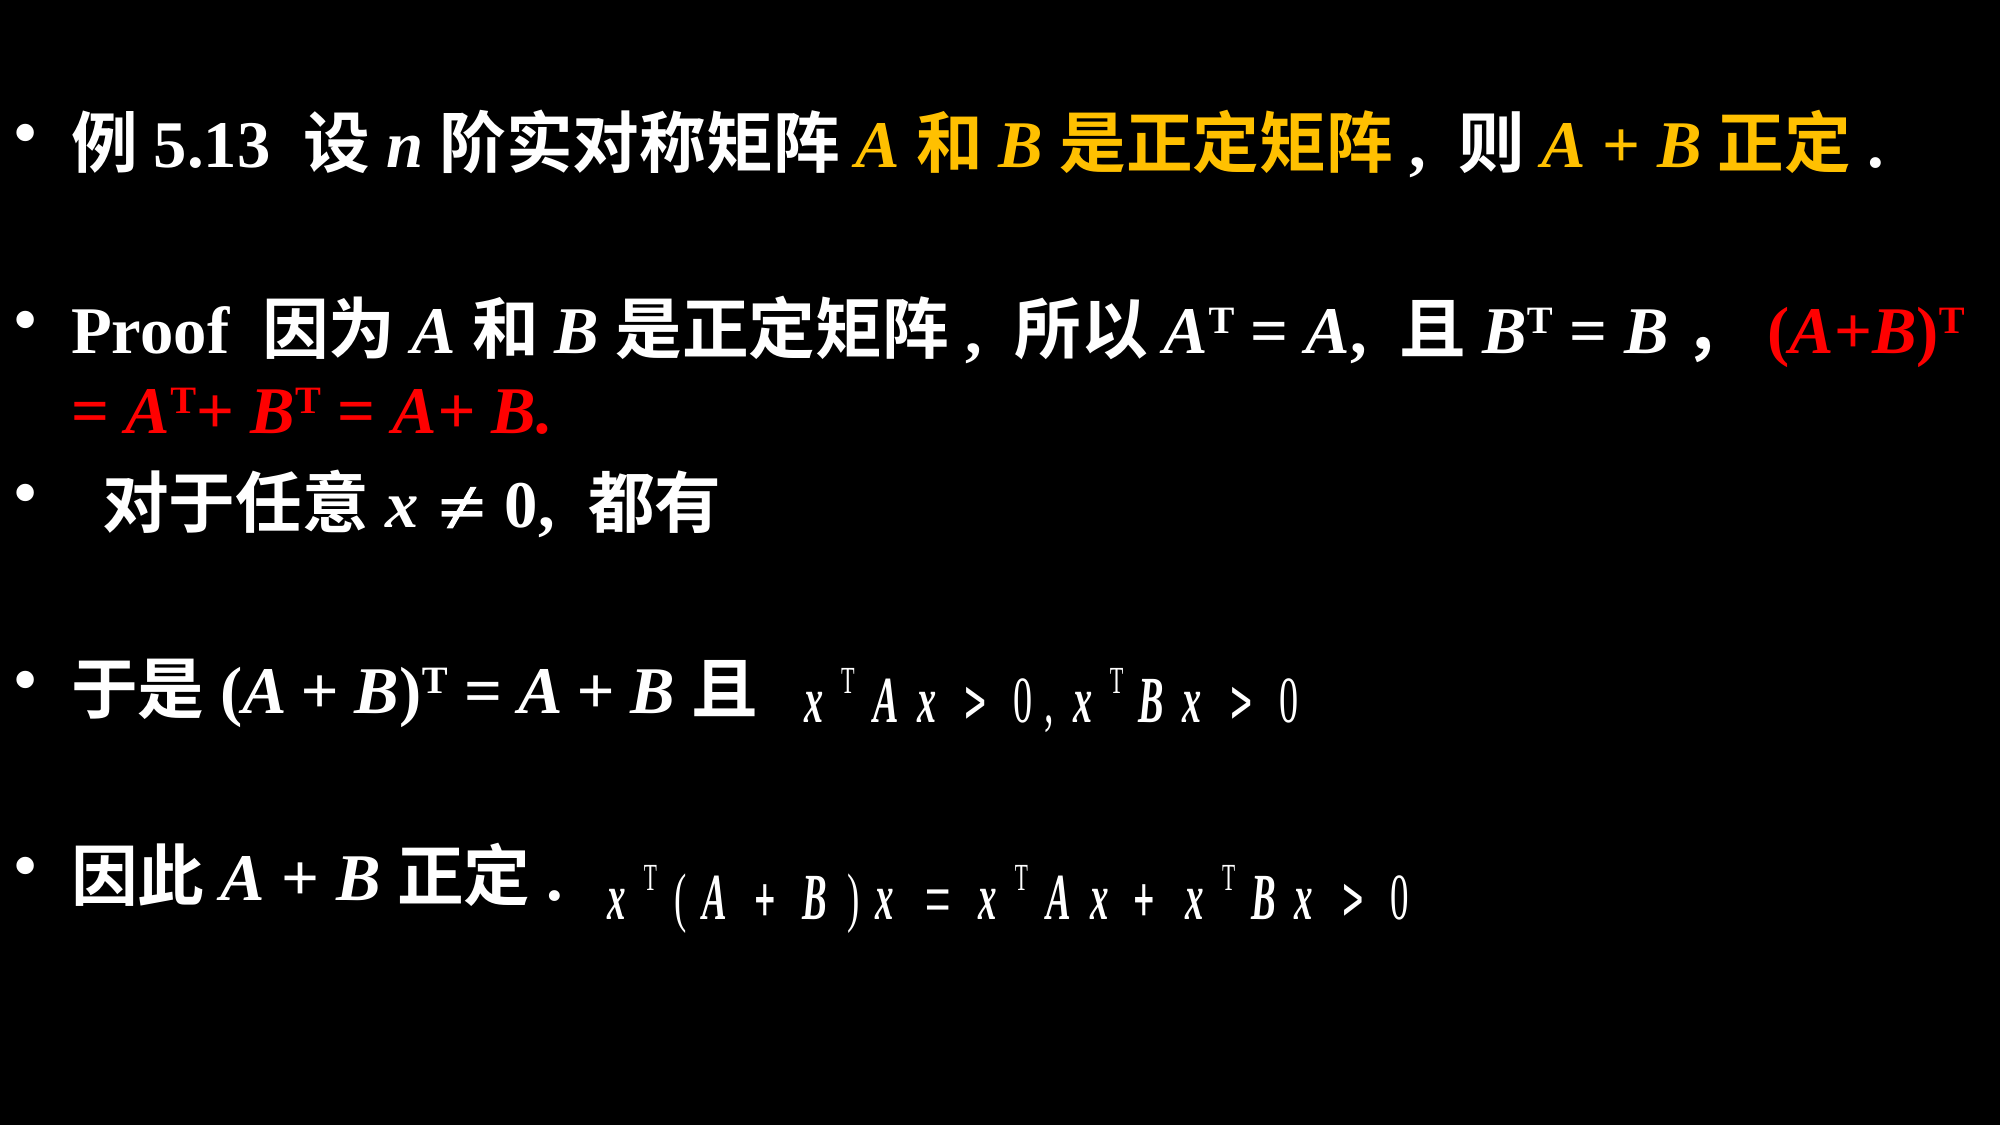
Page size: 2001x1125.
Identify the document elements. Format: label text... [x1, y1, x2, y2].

text_box 例5.13 设n阶实对称矩阵A和B是正定矩阵, 则A + B正定. Proof 因为A和B是正定矩阵, 所以AT = A, 且BT = B，(A+B)T = AT+ BT = A+ B. 对于任意x  0, 都有 于是(A + B)T = A + B且 因此A + B正定. [0, 0, 2000, 1125]
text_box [790, 651, 1317, 746]
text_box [592, 847, 1430, 943]
